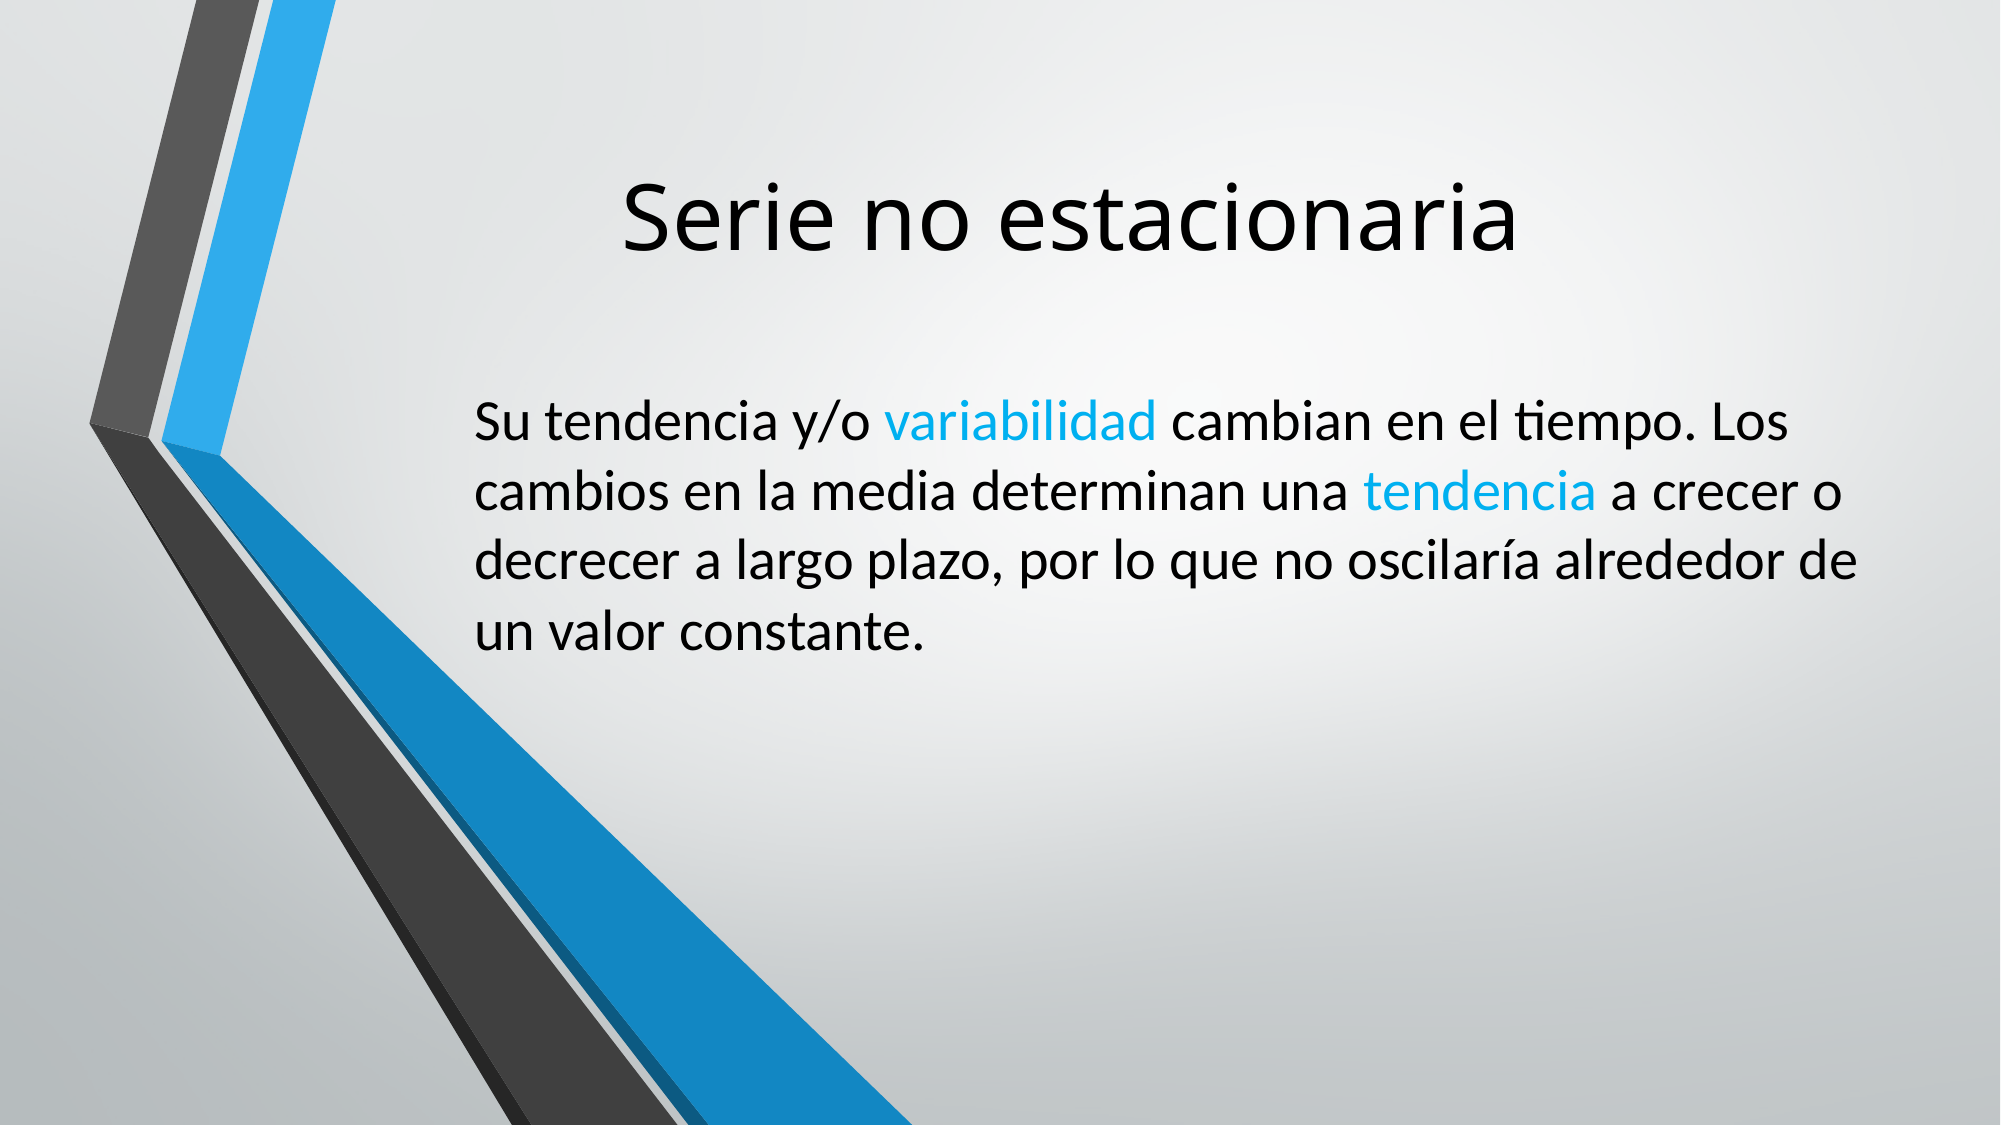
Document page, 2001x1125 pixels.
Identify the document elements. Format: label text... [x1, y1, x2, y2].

text_box Su tendencia y/o variabilidad cambian en el tiempo. Los cambios en la media determinan una tendencia a crecer o decrecer a largo plazo, por lo que no oscilaría alrededor de un valor constante. [459, 374, 1877, 669]
text_box Serie no estacionaria [607, 151, 1537, 277]
